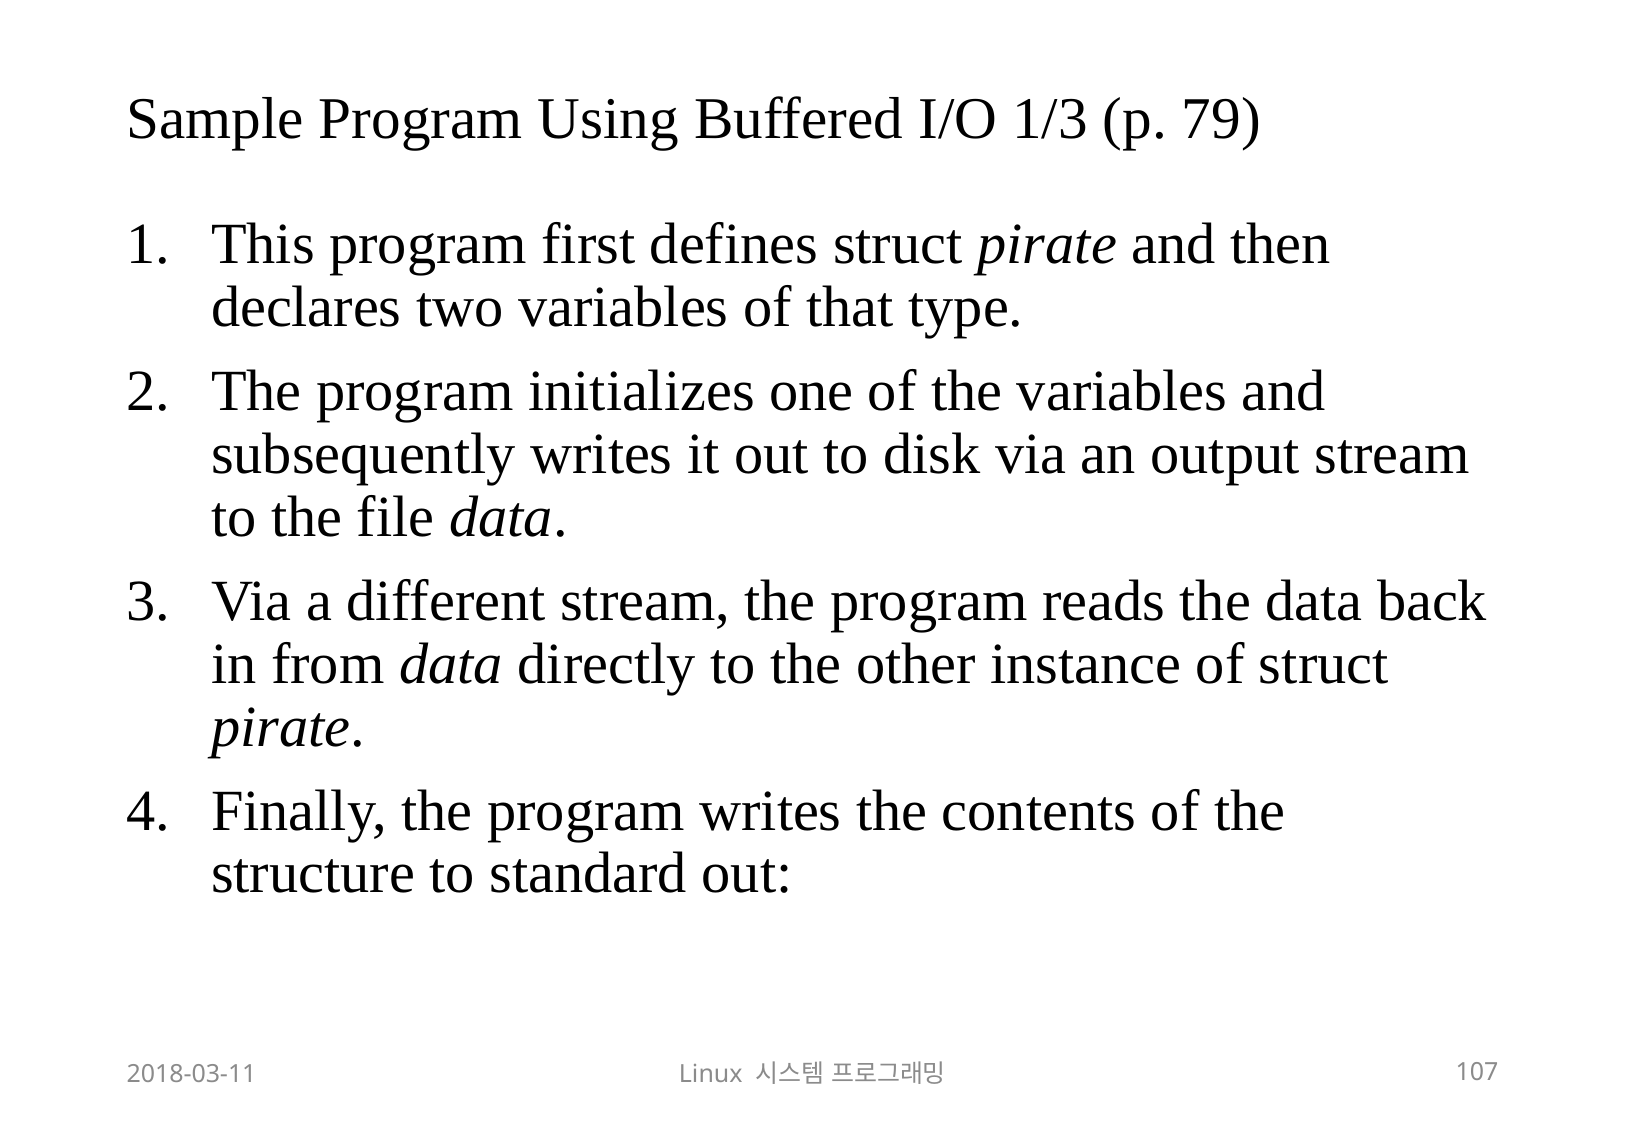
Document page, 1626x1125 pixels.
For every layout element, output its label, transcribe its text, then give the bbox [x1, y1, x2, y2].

list This program first defines struct pirate and then declares two variables of that type. The program initializes one of the variables and subsequently writes it out to disk via an output stream to the file data. Via a different stream, the program reads the data back in from data directly to the other instance of struct pirate. Finally, the program writes the contents of the structure to standard out: [111, 205, 1514, 1014]
slide_number 107 [1147, 1042, 1514, 1103]
title Sample Program Using Buffered I/O 1/3 (p. 79) [111, 59, 1514, 179]
footer Linux 시스템 프로그래밍 [538, 1042, 1087, 1103]
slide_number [111, 1042, 478, 1103]
